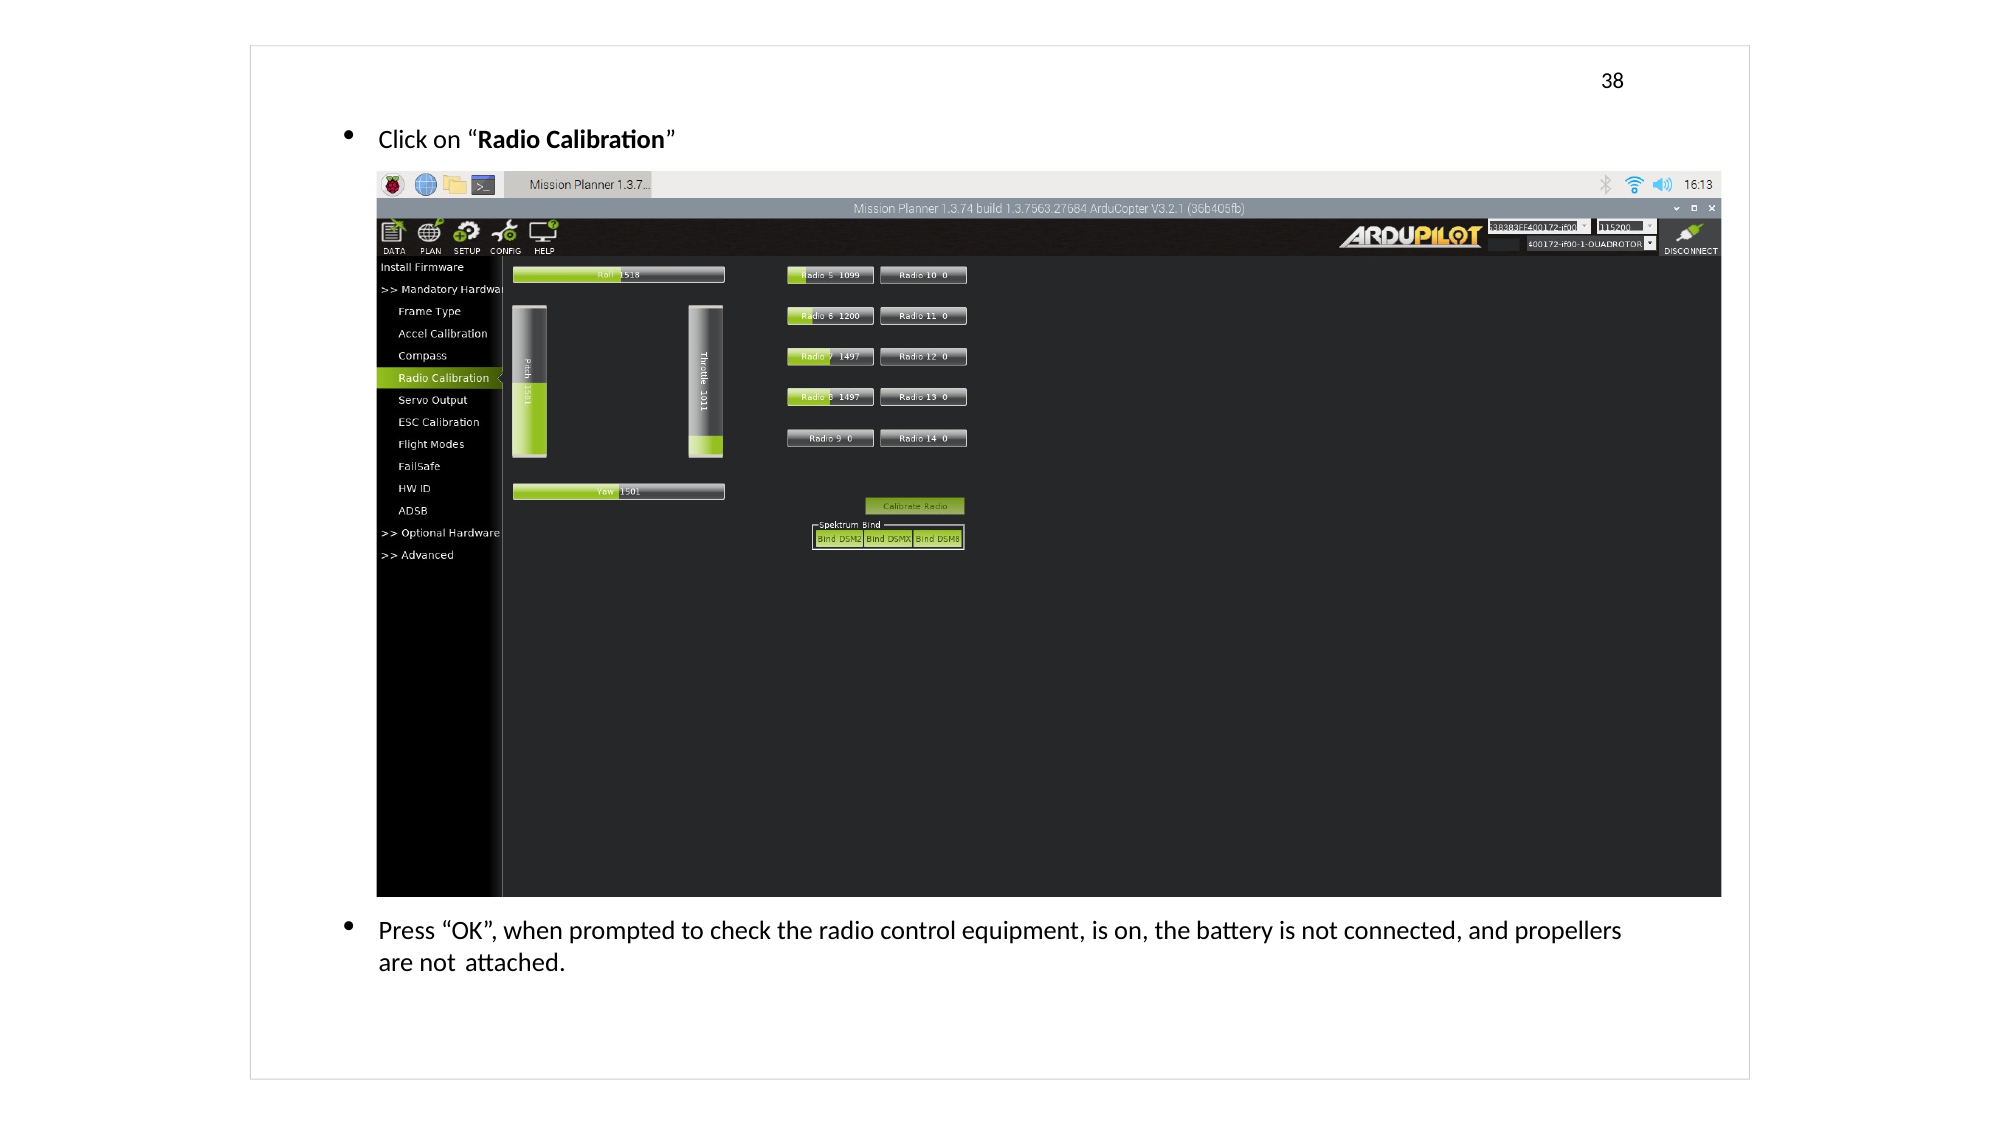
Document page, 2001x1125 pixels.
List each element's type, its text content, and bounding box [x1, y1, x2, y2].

text_box Click on “Radio Calibration” [342, 120, 774, 155]
text_box 38 [1599, 63, 1627, 93]
text_box Press “OK”, when prompted to check the radio control equipment, is on, the battery is not connected, and propellers are not attached. [342, 911, 1624, 977]
text_box [376, 171, 1722, 897]
